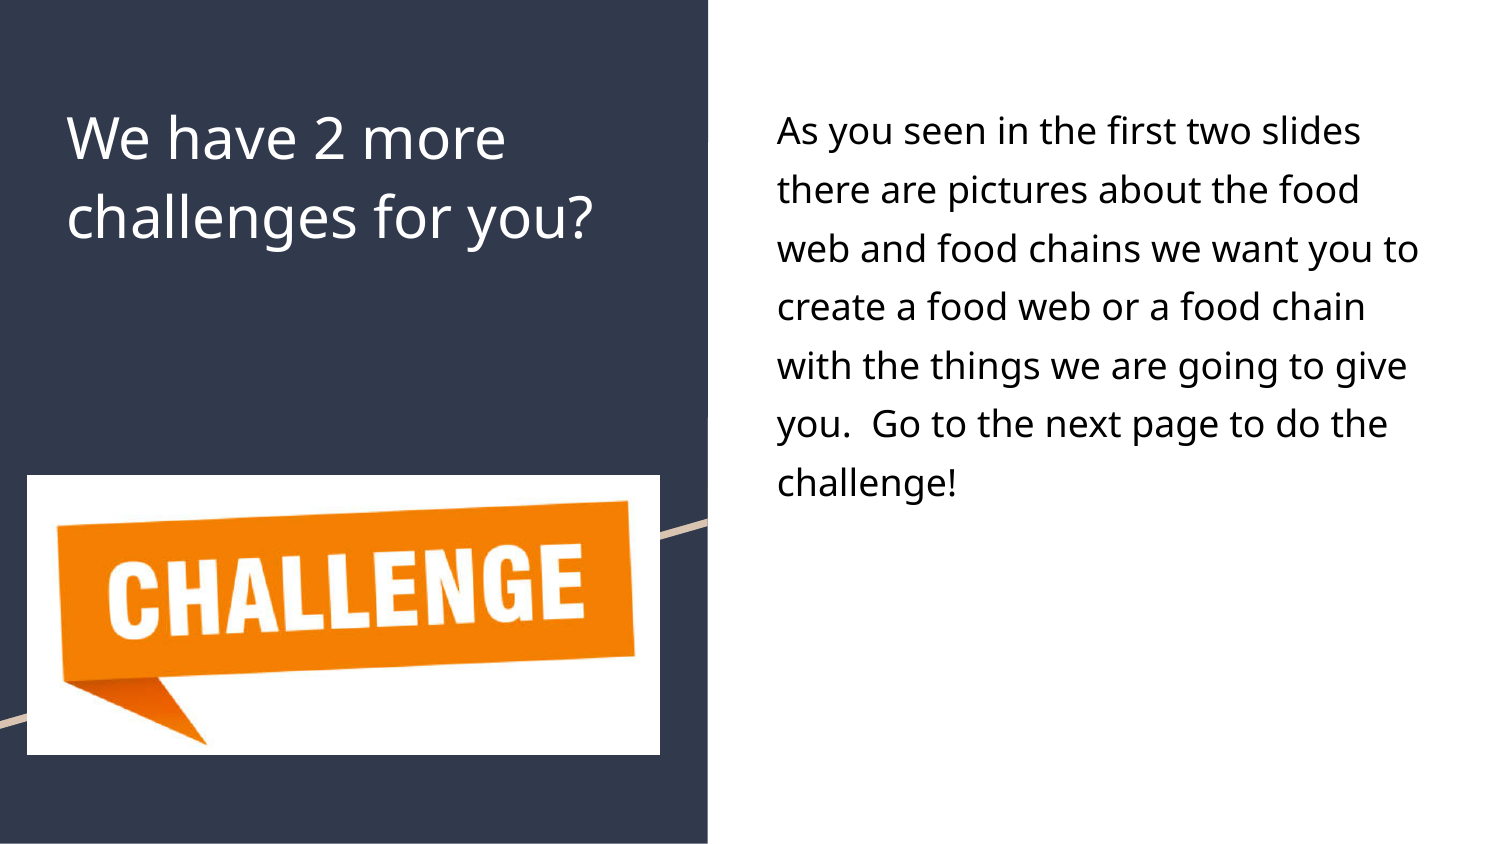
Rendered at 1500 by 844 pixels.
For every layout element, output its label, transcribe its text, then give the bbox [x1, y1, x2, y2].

picture [26, 475, 660, 755]
list As you seen in the first two slides there are pictures about the food web and food chains we want you to create a food web or a food chain with the things we are going to give you. Go to the next page to do the challenge! [761, 82, 1446, 755]
title We have 2 more challenges for you? [51, 82, 660, 475]
